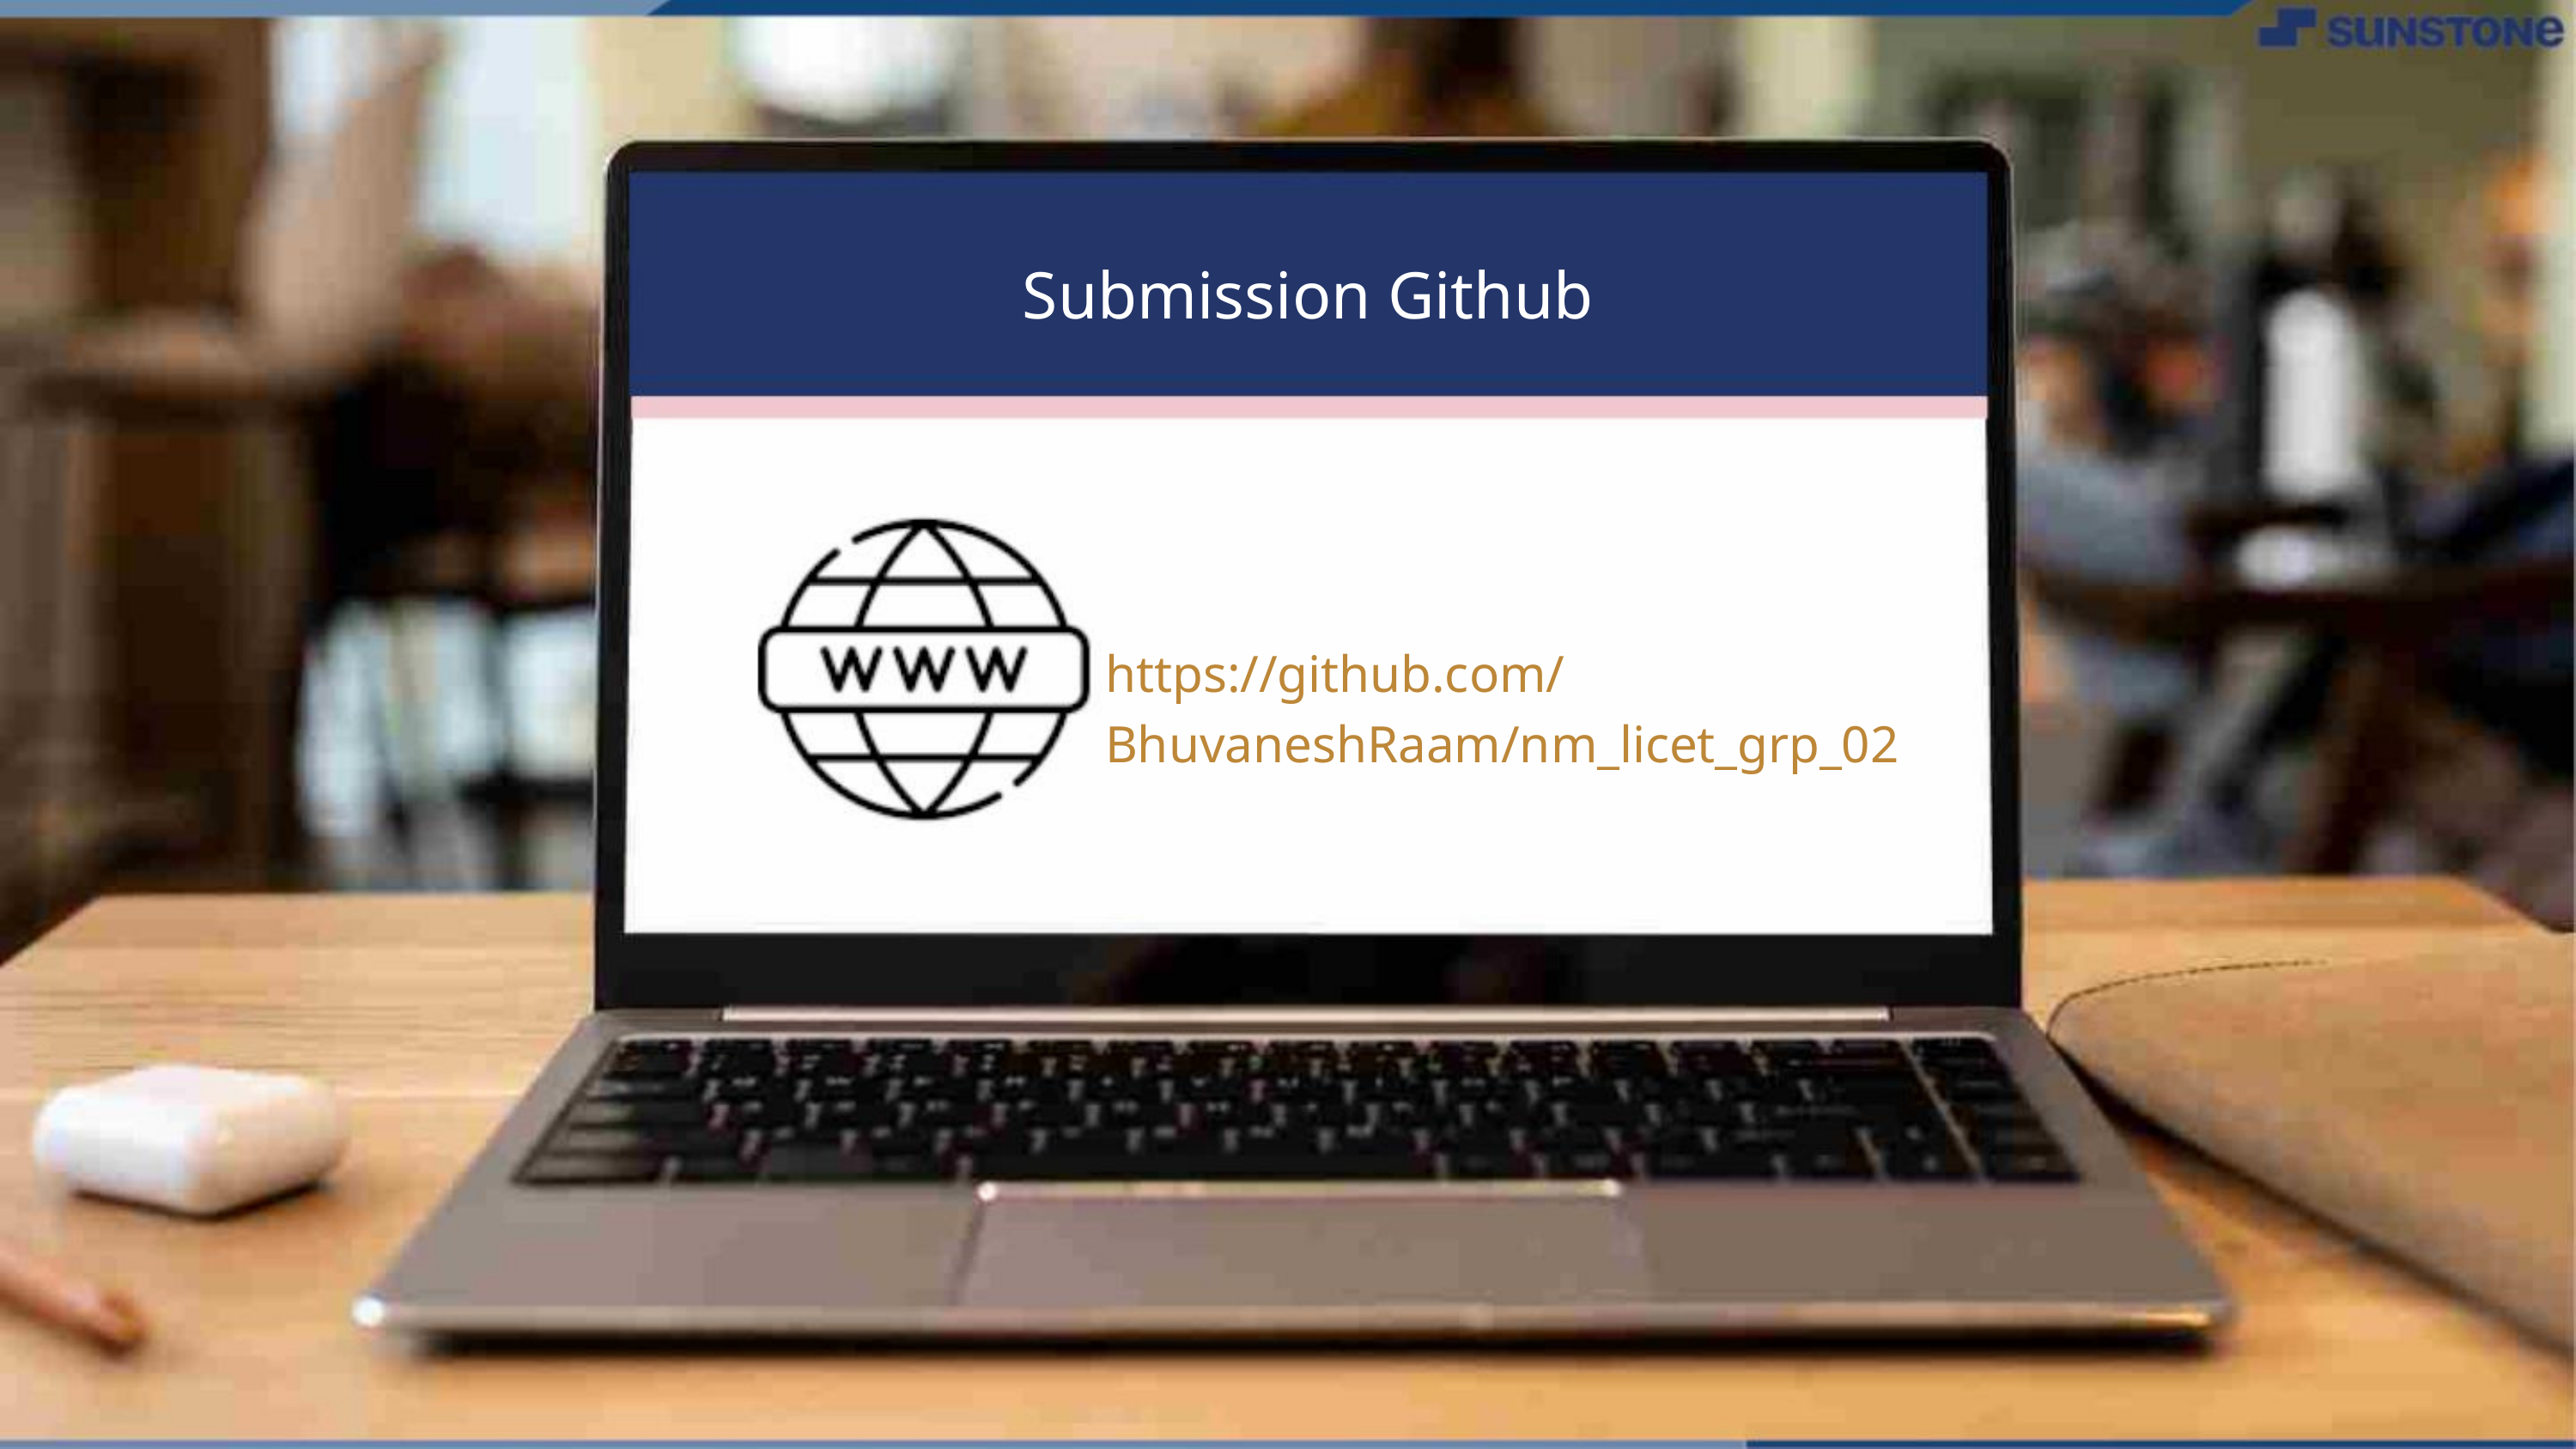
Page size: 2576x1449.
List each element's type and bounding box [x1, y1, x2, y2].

text_box [0, 0, 2576, 1449]
